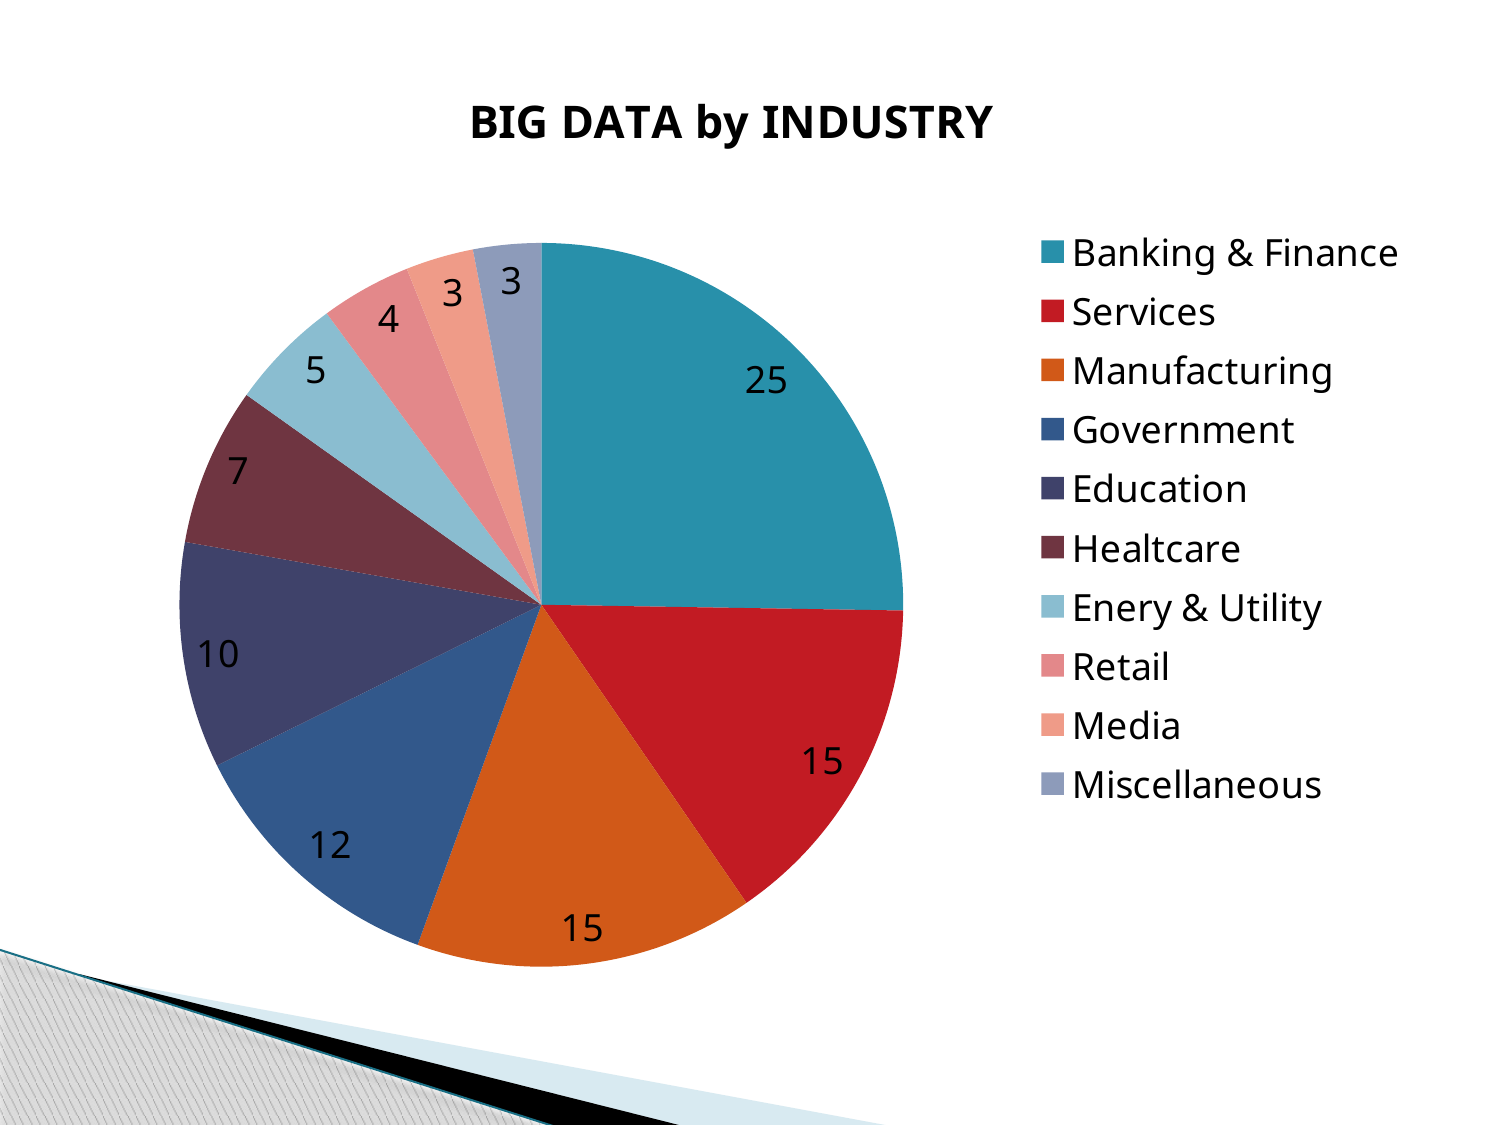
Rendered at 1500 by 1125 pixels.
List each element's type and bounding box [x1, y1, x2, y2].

chart [37, 49, 1426, 986]
